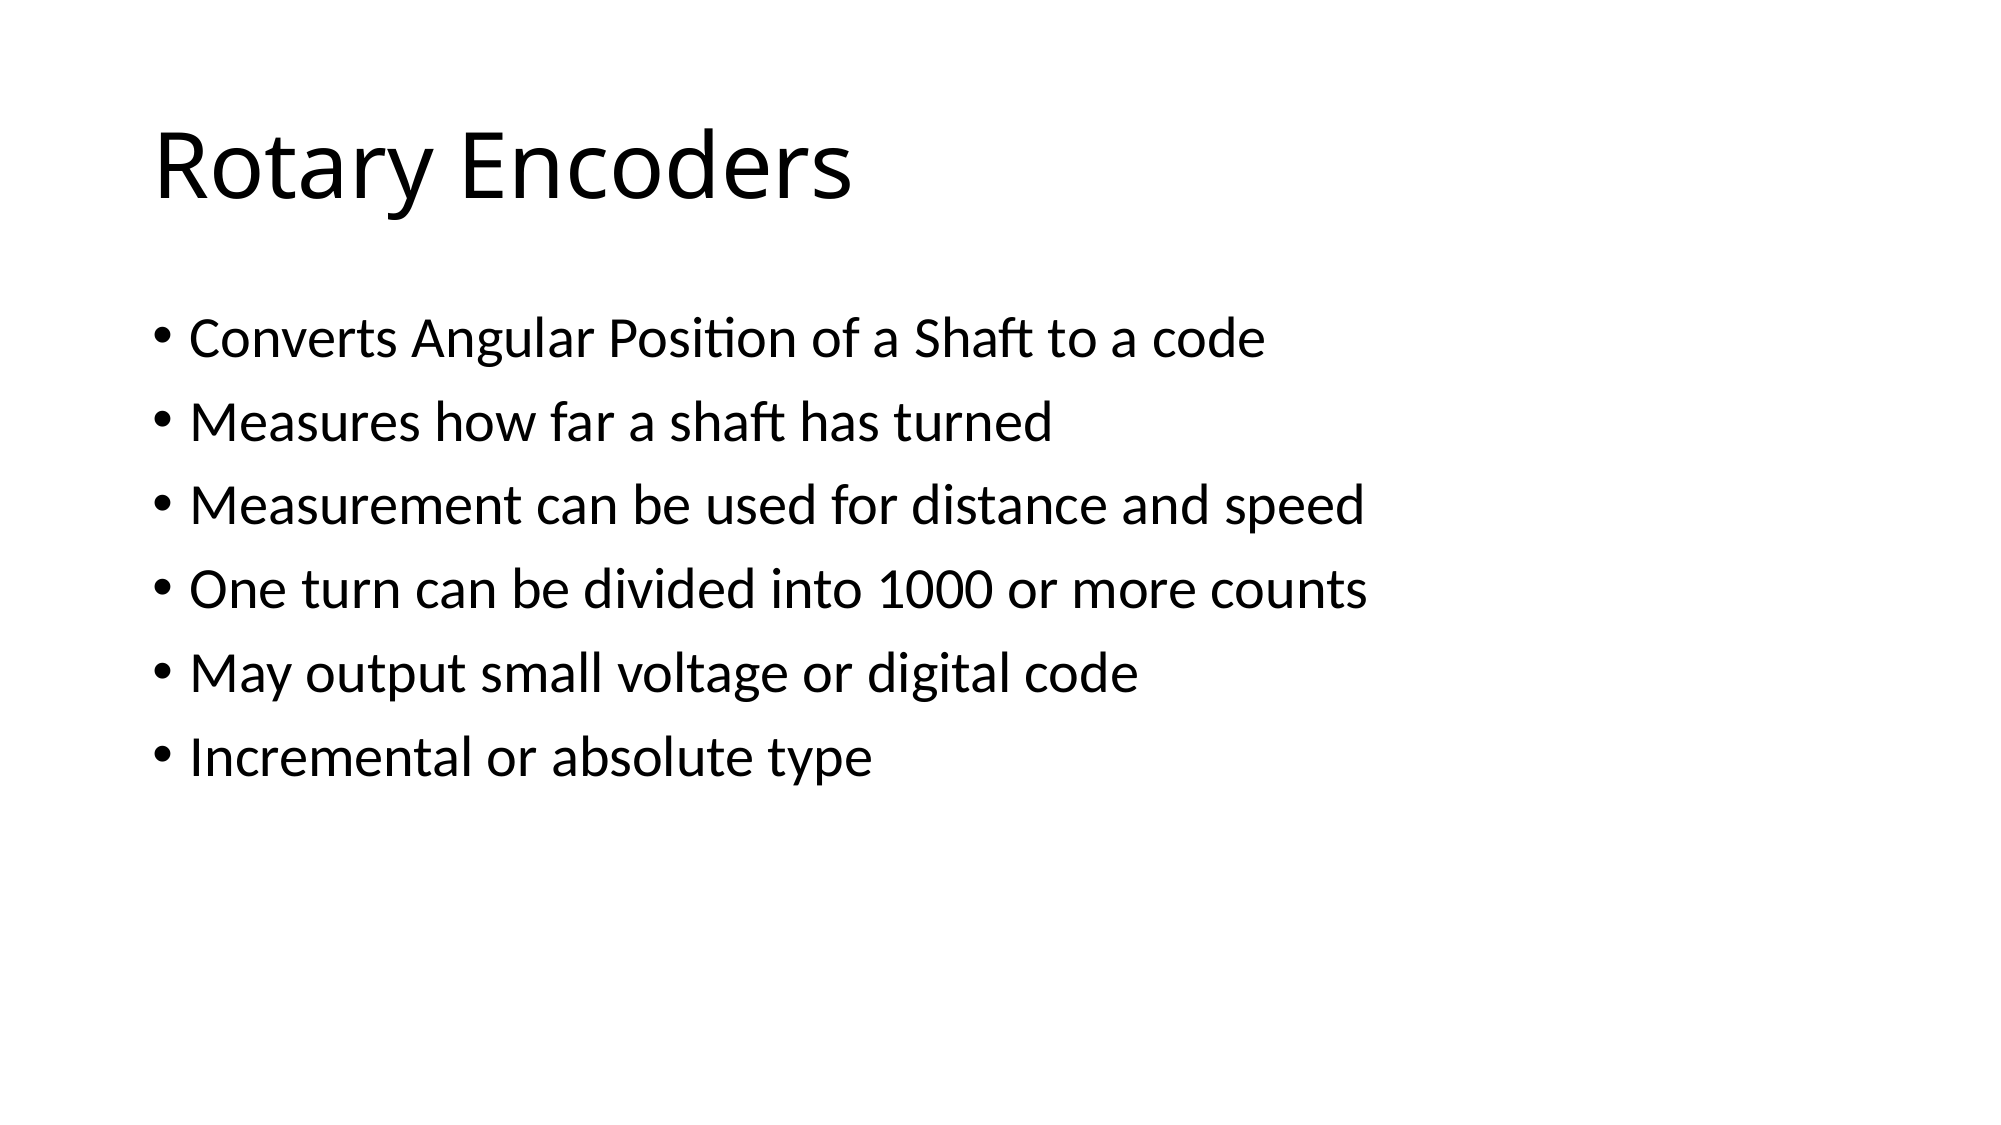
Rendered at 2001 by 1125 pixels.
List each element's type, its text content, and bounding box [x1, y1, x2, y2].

title Rotary Encoders [137, 59, 1863, 278]
list Converts Angular Position of a Shaft to a code Measures how far a shaft has turned Measurement can be used for distance and speed One turn can be divided into 1000 or more counts May output small voltage or digital code Incremental or absolute type [137, 299, 1863, 1014]
